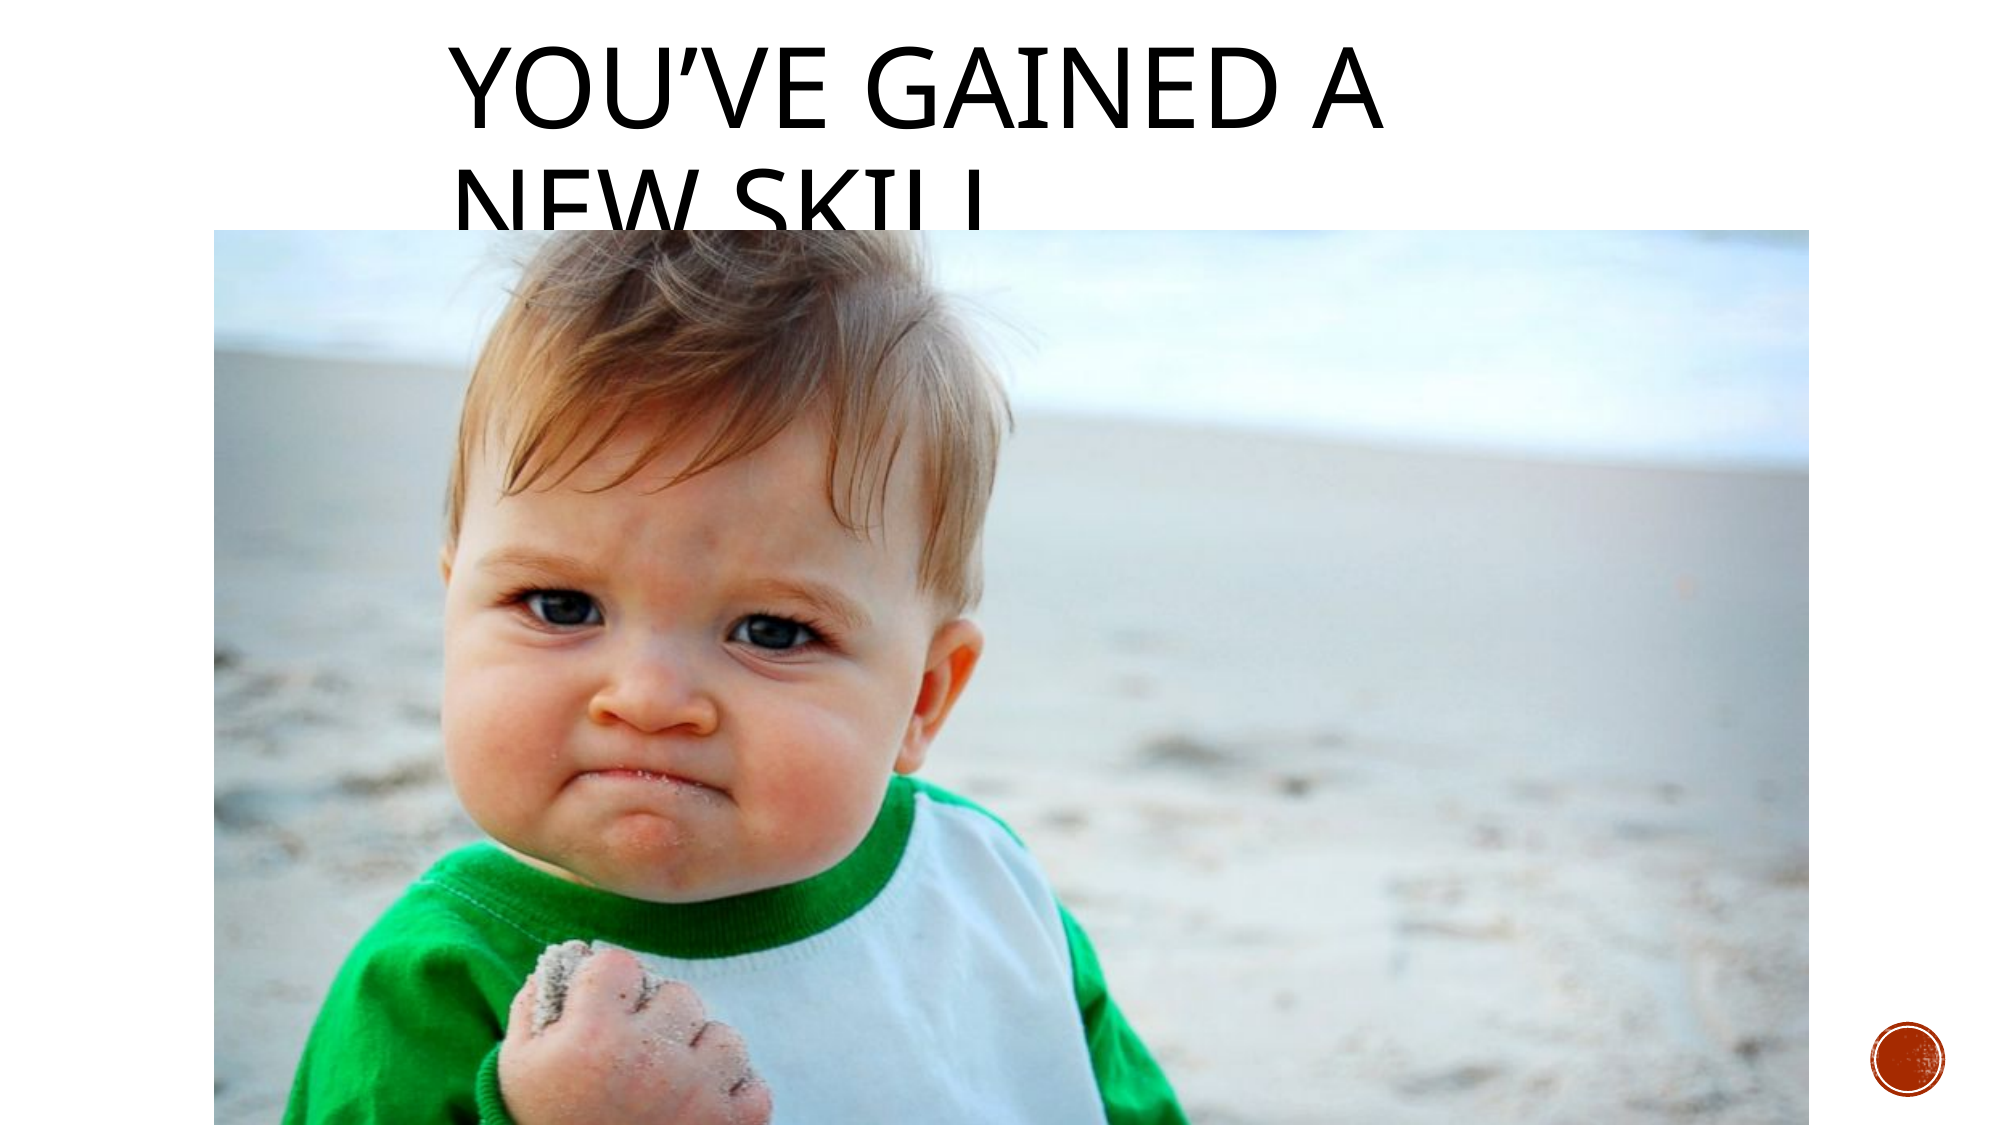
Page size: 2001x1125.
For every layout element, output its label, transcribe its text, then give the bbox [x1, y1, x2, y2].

picture [214, 230, 1809, 1125]
title You’ve gained a new skill [433, 62, 1574, 229]
